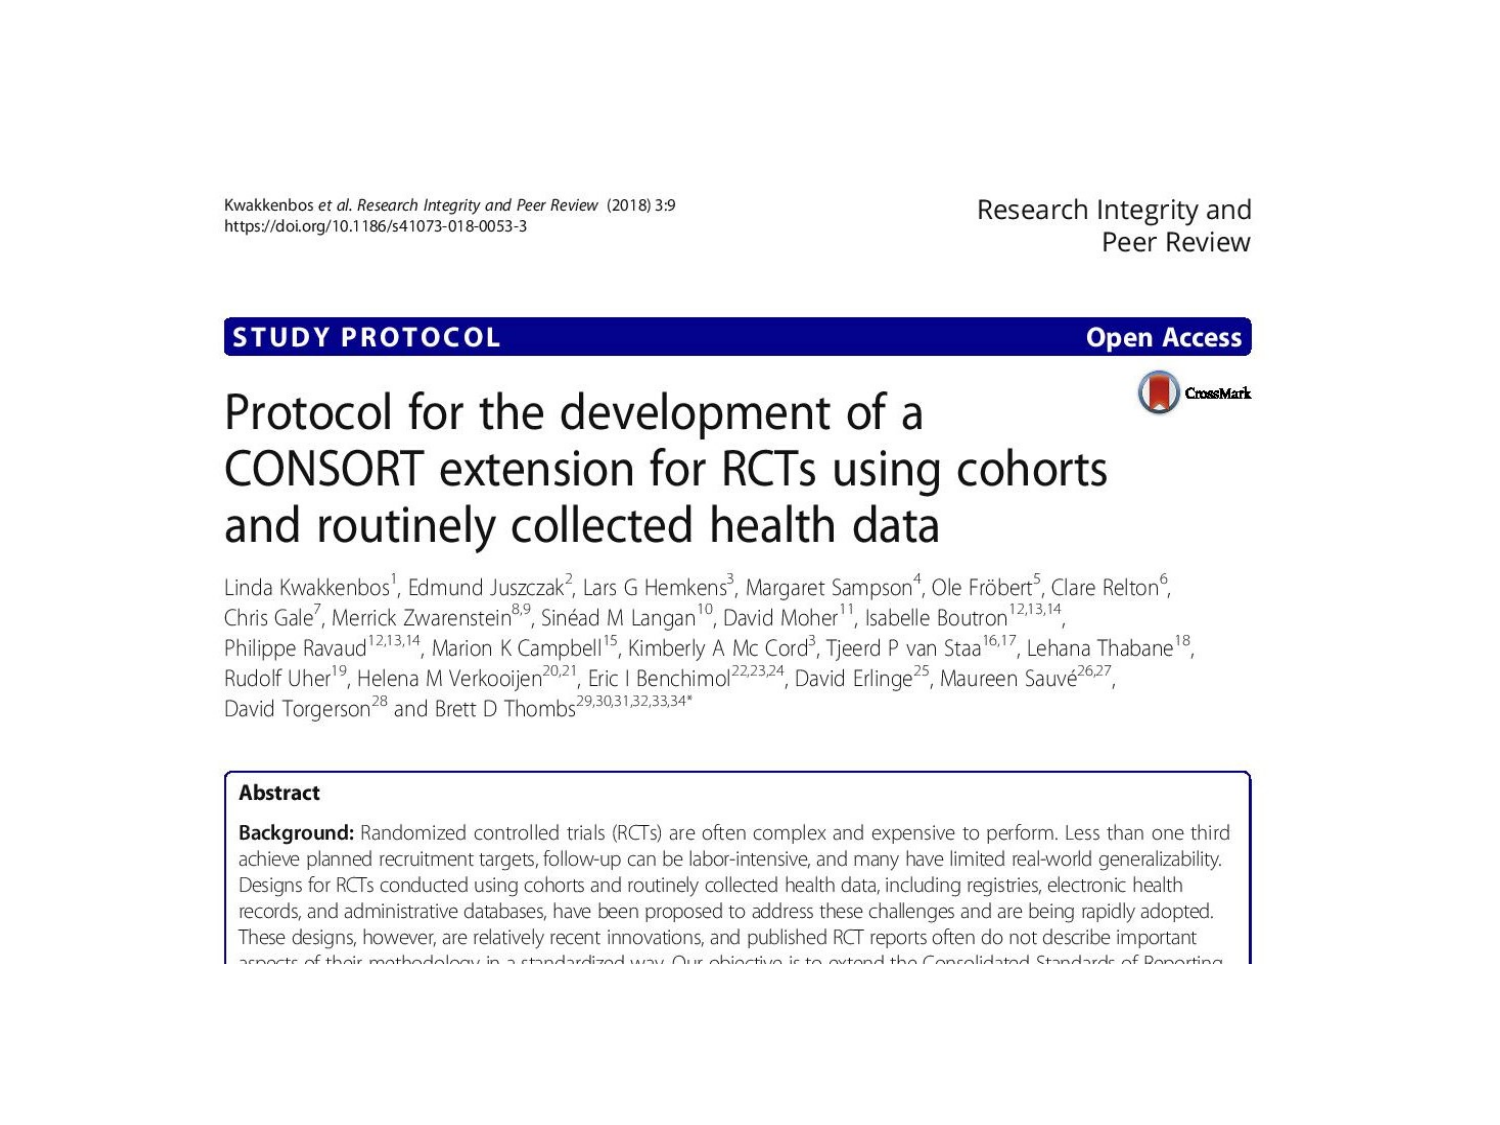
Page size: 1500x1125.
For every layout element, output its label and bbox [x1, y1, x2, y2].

picture [123, 125, 1351, 965]
